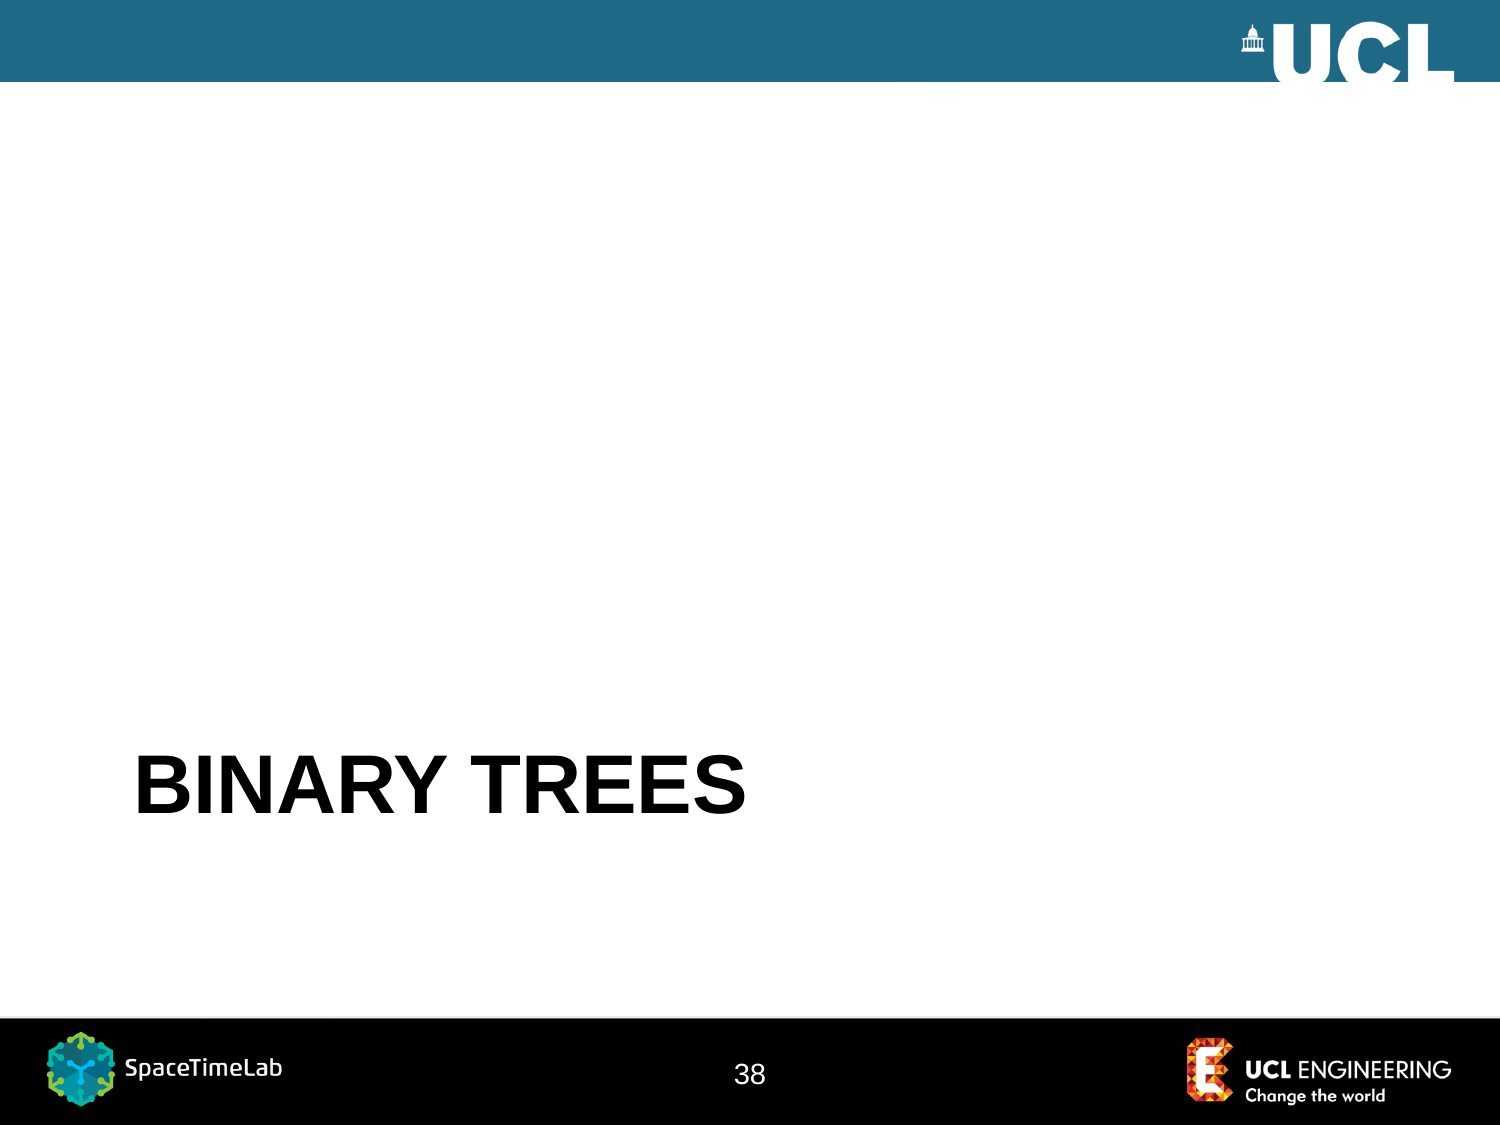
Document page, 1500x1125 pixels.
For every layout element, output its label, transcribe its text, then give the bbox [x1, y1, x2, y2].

title Binary trees [118, 722, 1394, 947]
footer 38 [496, 1042, 1004, 1103]
picture [0, 990, 1500, 1125]
